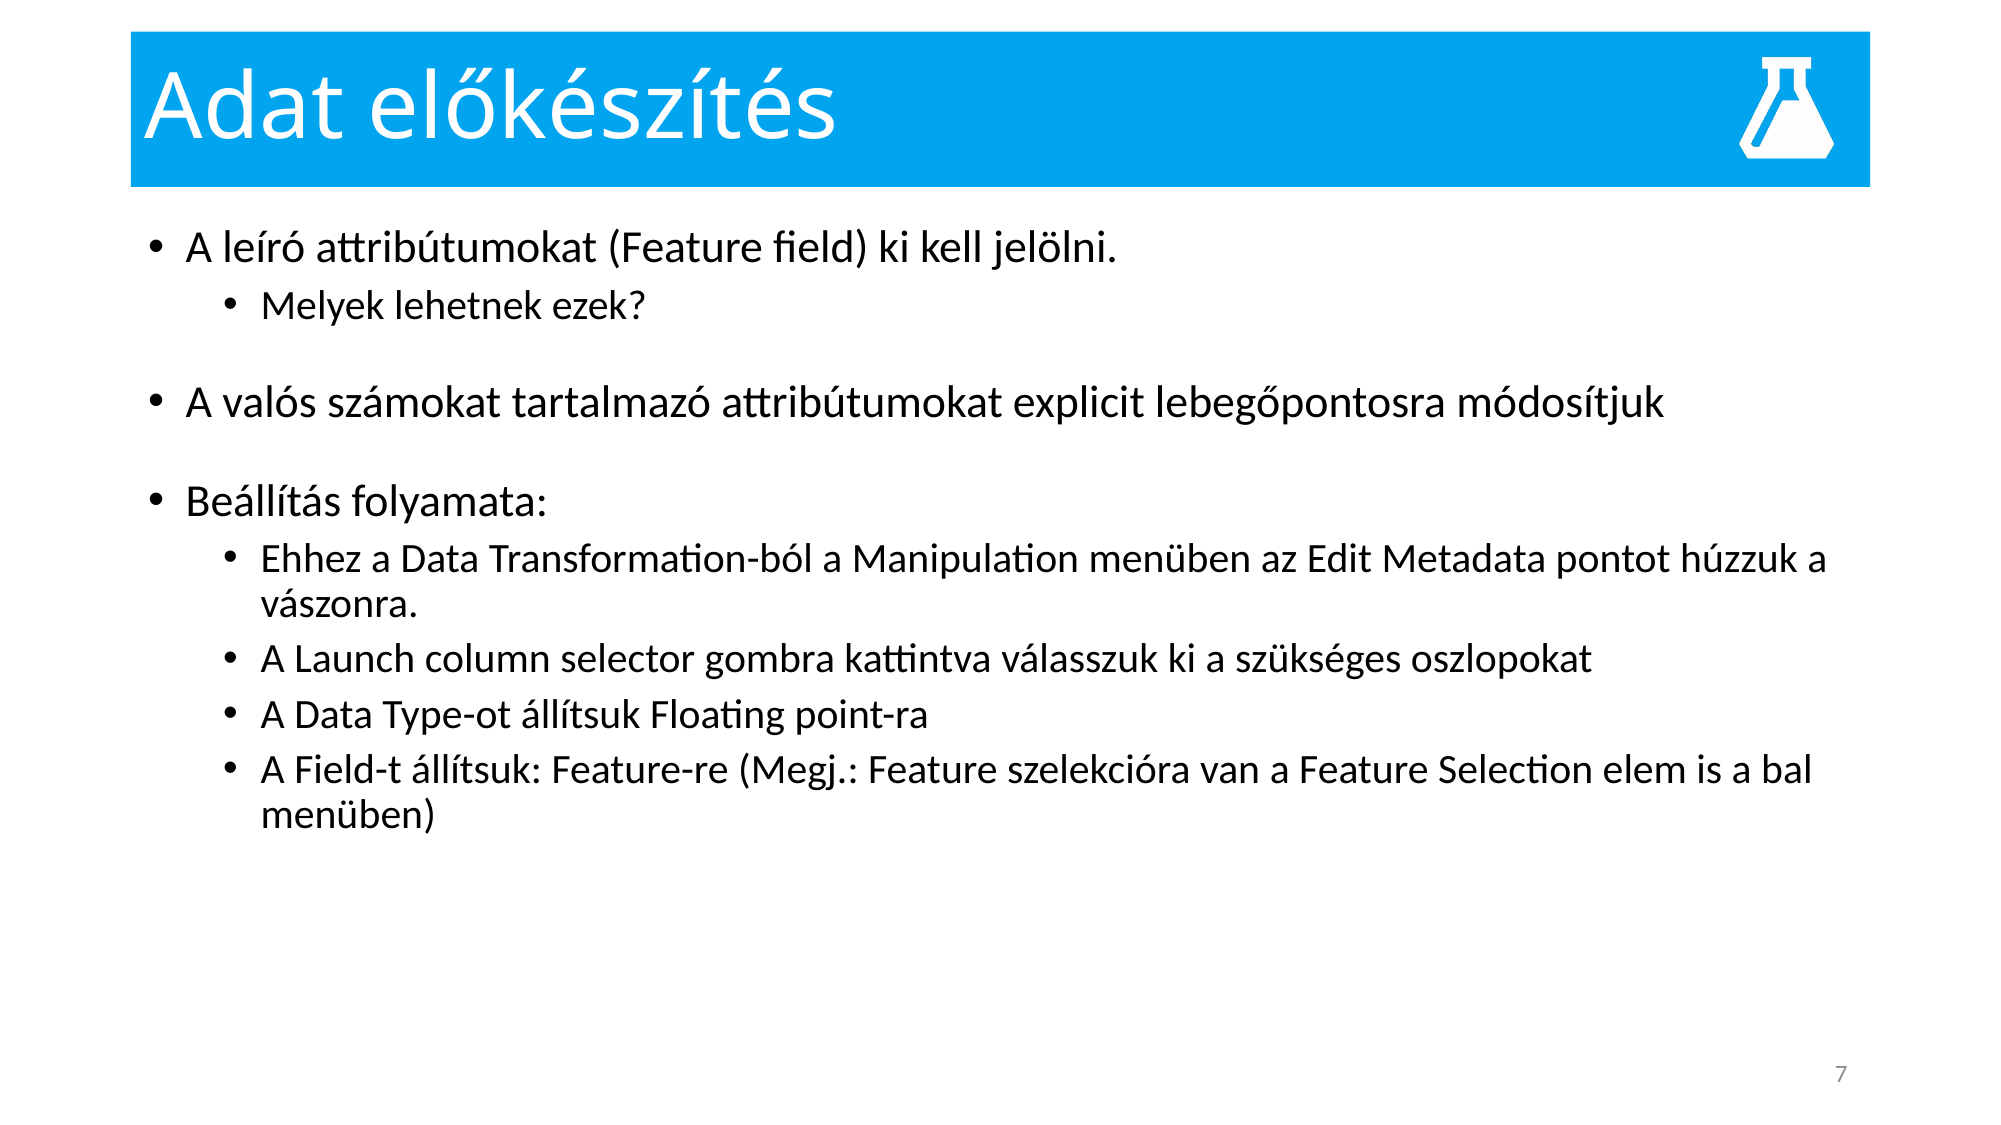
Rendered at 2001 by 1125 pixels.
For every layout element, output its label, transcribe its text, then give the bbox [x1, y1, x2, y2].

list A leíró attribútumokat (Feature field) ki kell jelölni. Melyek lehetnek ezek? A valós számokat tartalmazó attribútumokat explicit lebegőpontosra módosítjuk Beállítás folyamata: Ehhez a Data Transformation-ból a Manipulation menüben az Edit Metadata pontot húzzuk a vászonra. A Launch column selector gombra kattintva válasszuk ki a szükséges oszlopokat A Data Type-ot állítsuk Floating point-ra A Field-t állítsuk: Feature-re (Megj.: Feature szelekcióra van a Feature Selection elem is a bal menüben) [133, 215, 1871, 993]
picture [1740, 58, 1833, 158]
slide_number 7 [1412, 1042, 1863, 1103]
title Adat előkészítés [129, 31, 1701, 187]
